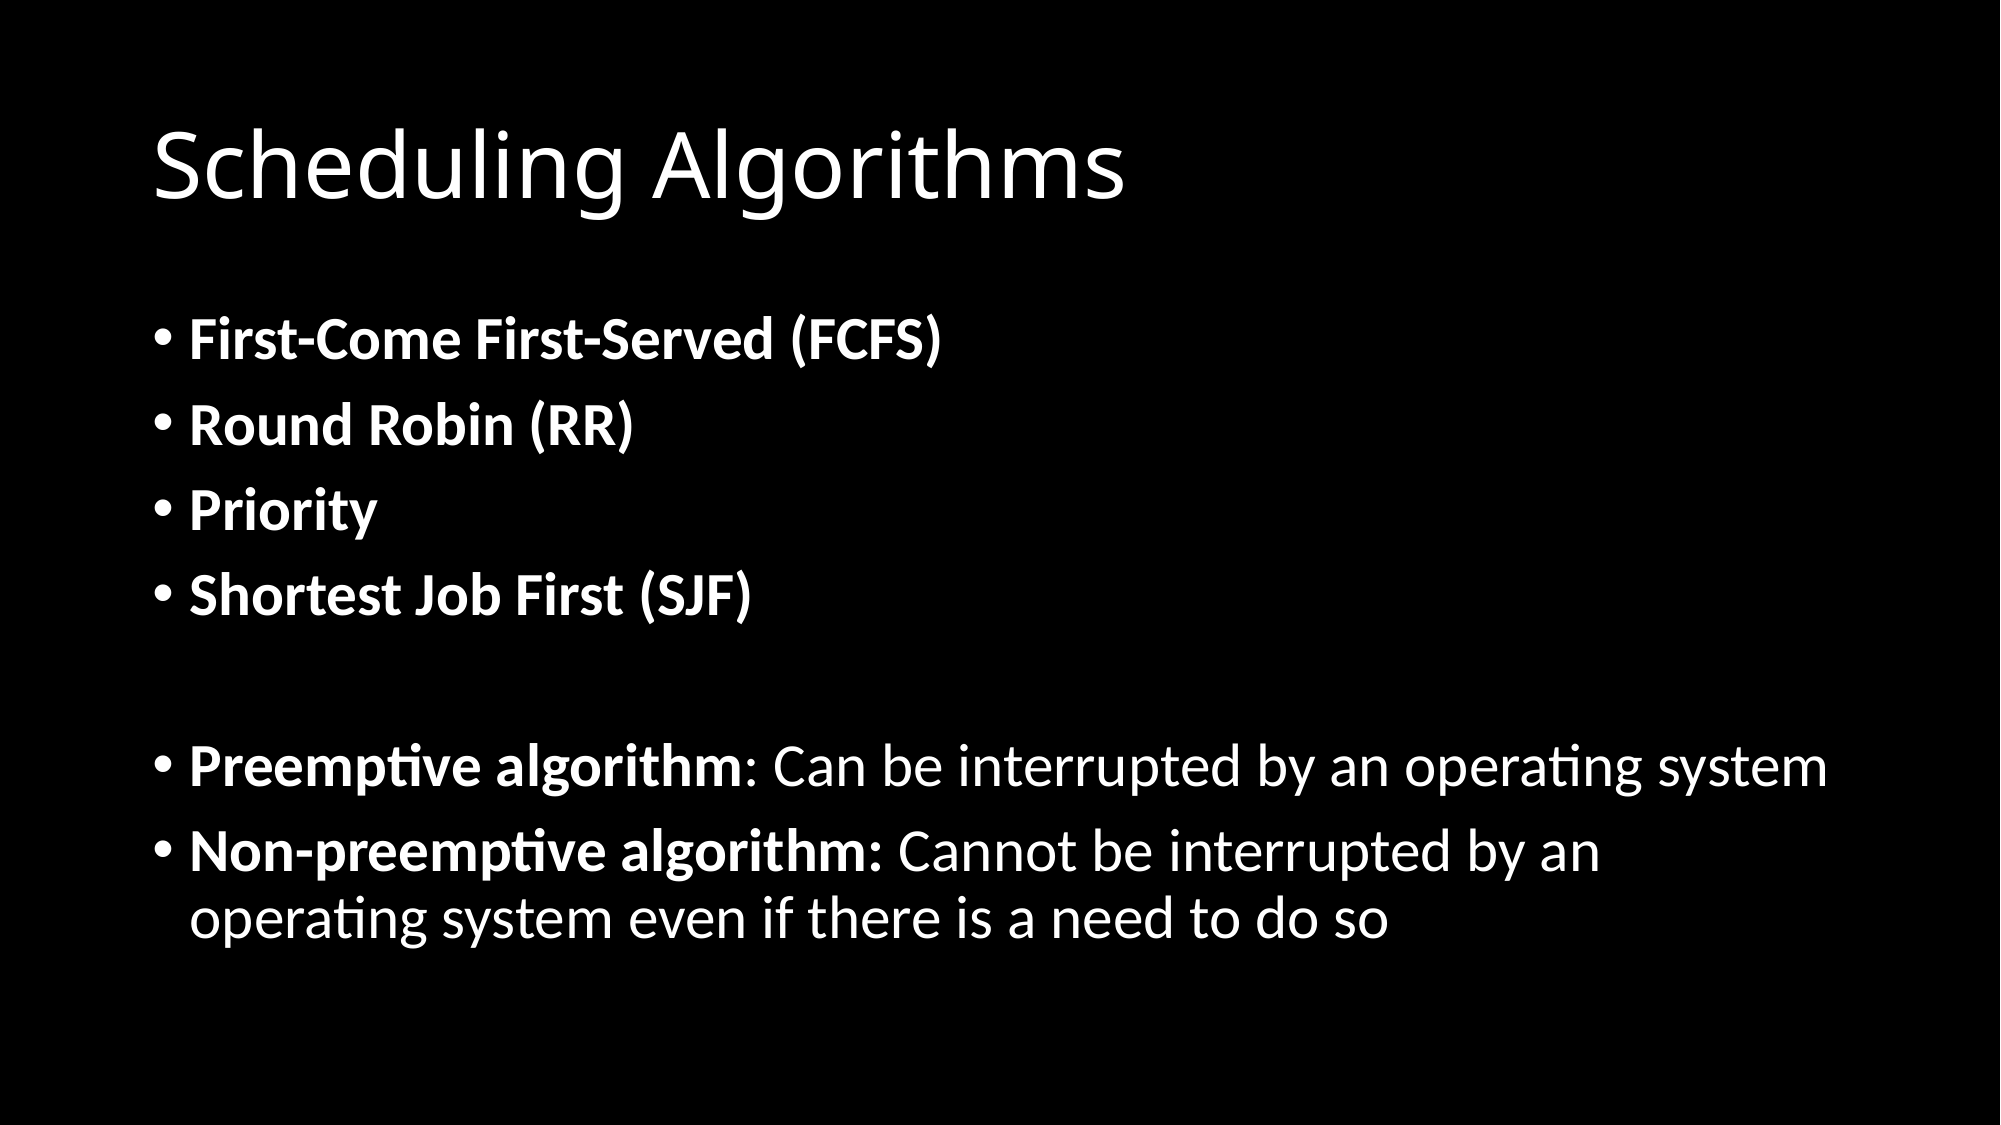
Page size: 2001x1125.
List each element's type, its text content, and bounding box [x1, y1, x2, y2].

list First-Come First-Served (FCFS) Round Robin (RR) Priority Shortest Job First (SJF) Preemptive algorithm: Can be interrupted by an operating system Non-preemptive algorithm: Cannot be interrupted by an operating system even if there is a need to do so [137, 299, 1863, 1014]
title Scheduling Algorithms [137, 59, 1863, 278]
